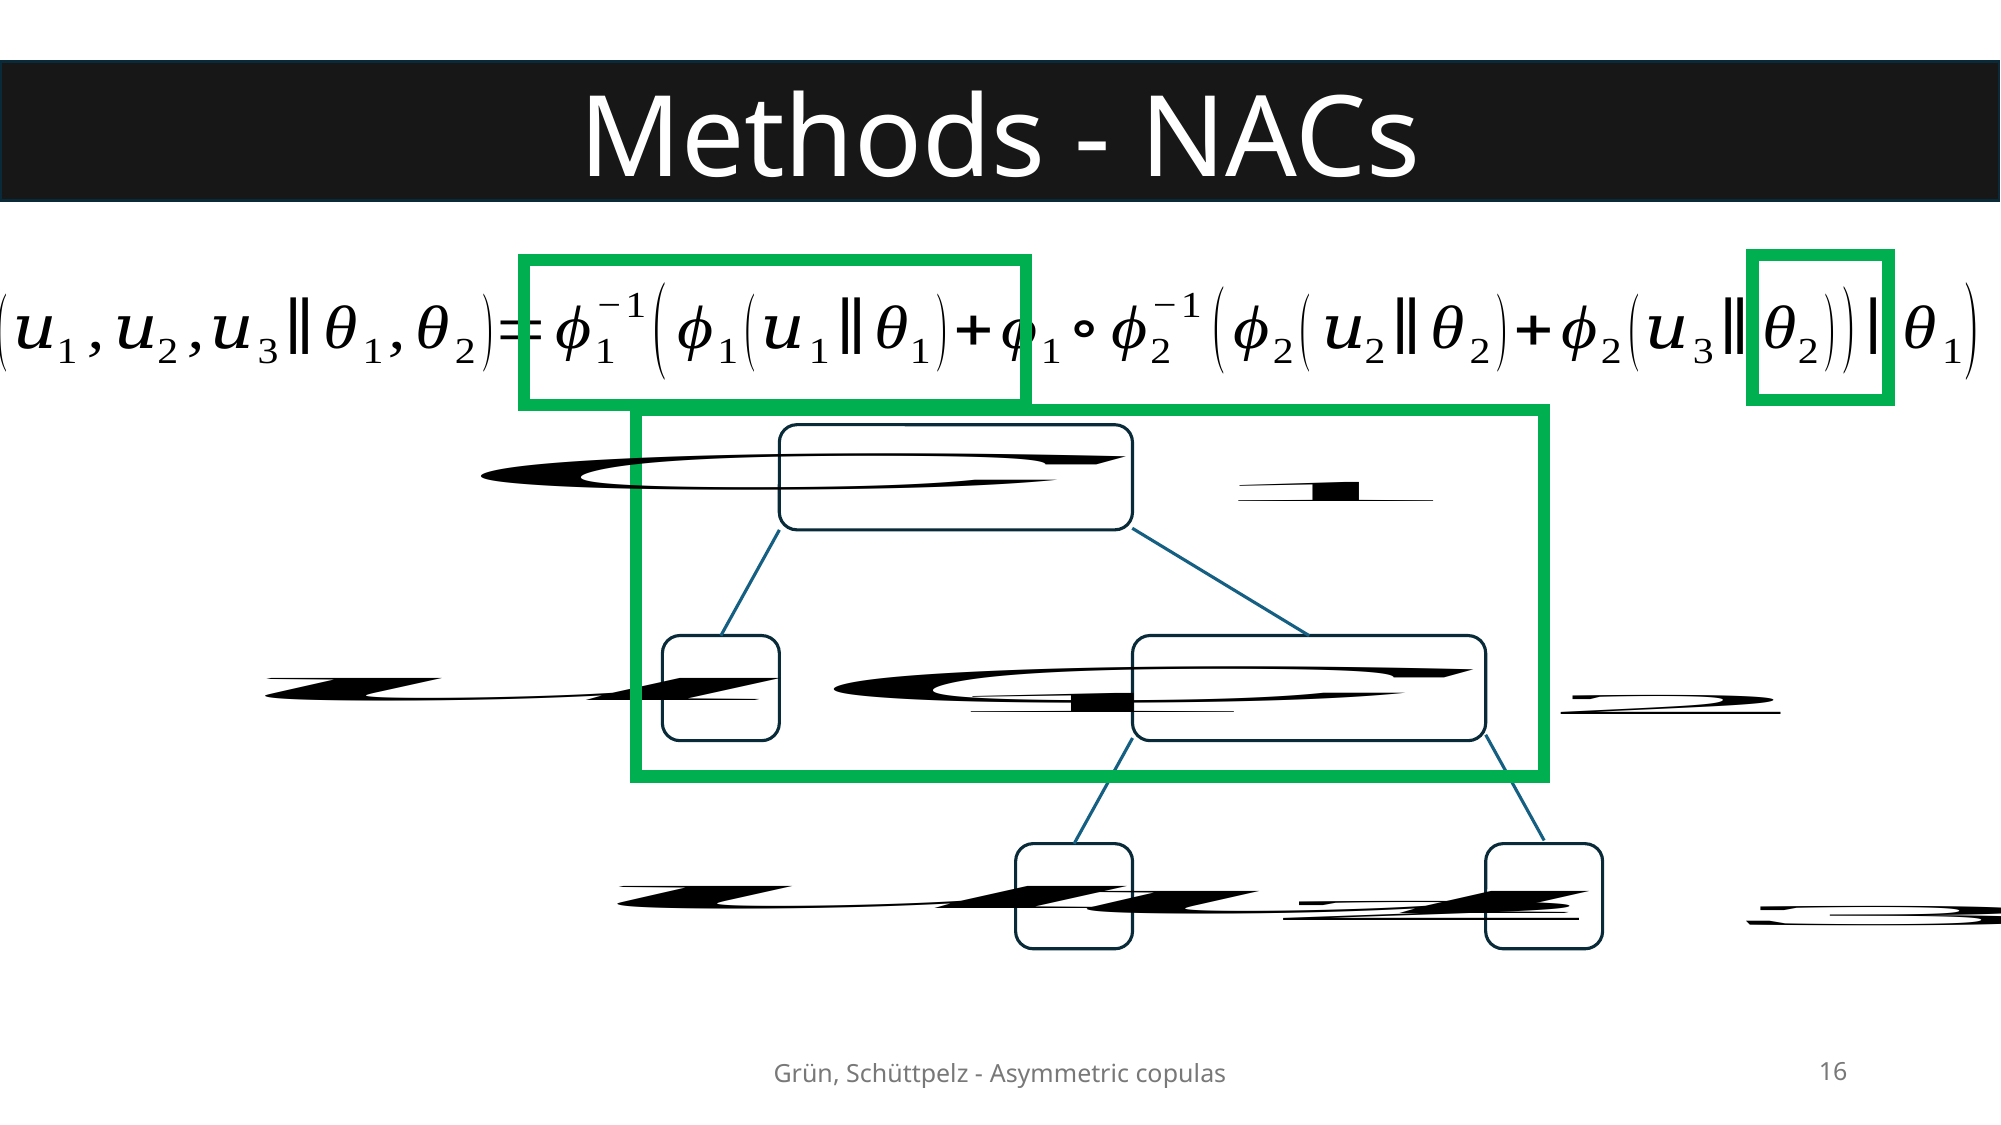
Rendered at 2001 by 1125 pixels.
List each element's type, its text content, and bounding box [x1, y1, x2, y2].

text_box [1073, 737, 1134, 845]
text_box [1014, 842, 1135, 891]
slide_number 16 [1412, 1042, 1863, 1103]
footer Grün, Schüttpelz - Asymmetric copulas [662, 1042, 1338, 1103]
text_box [720, 529, 780, 637]
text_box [1485, 734, 1545, 841]
text_box [1484, 842, 1605, 951]
text_box Methods - NACs [0, 60, 2000, 202]
text_box [1039, 892, 1135, 907]
text_box [1751, 253, 1890, 402]
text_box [1131, 527, 1310, 637]
text_box [634, 409, 1546, 778]
text_box [1014, 908, 1135, 951]
text_box [522, 258, 1028, 407]
